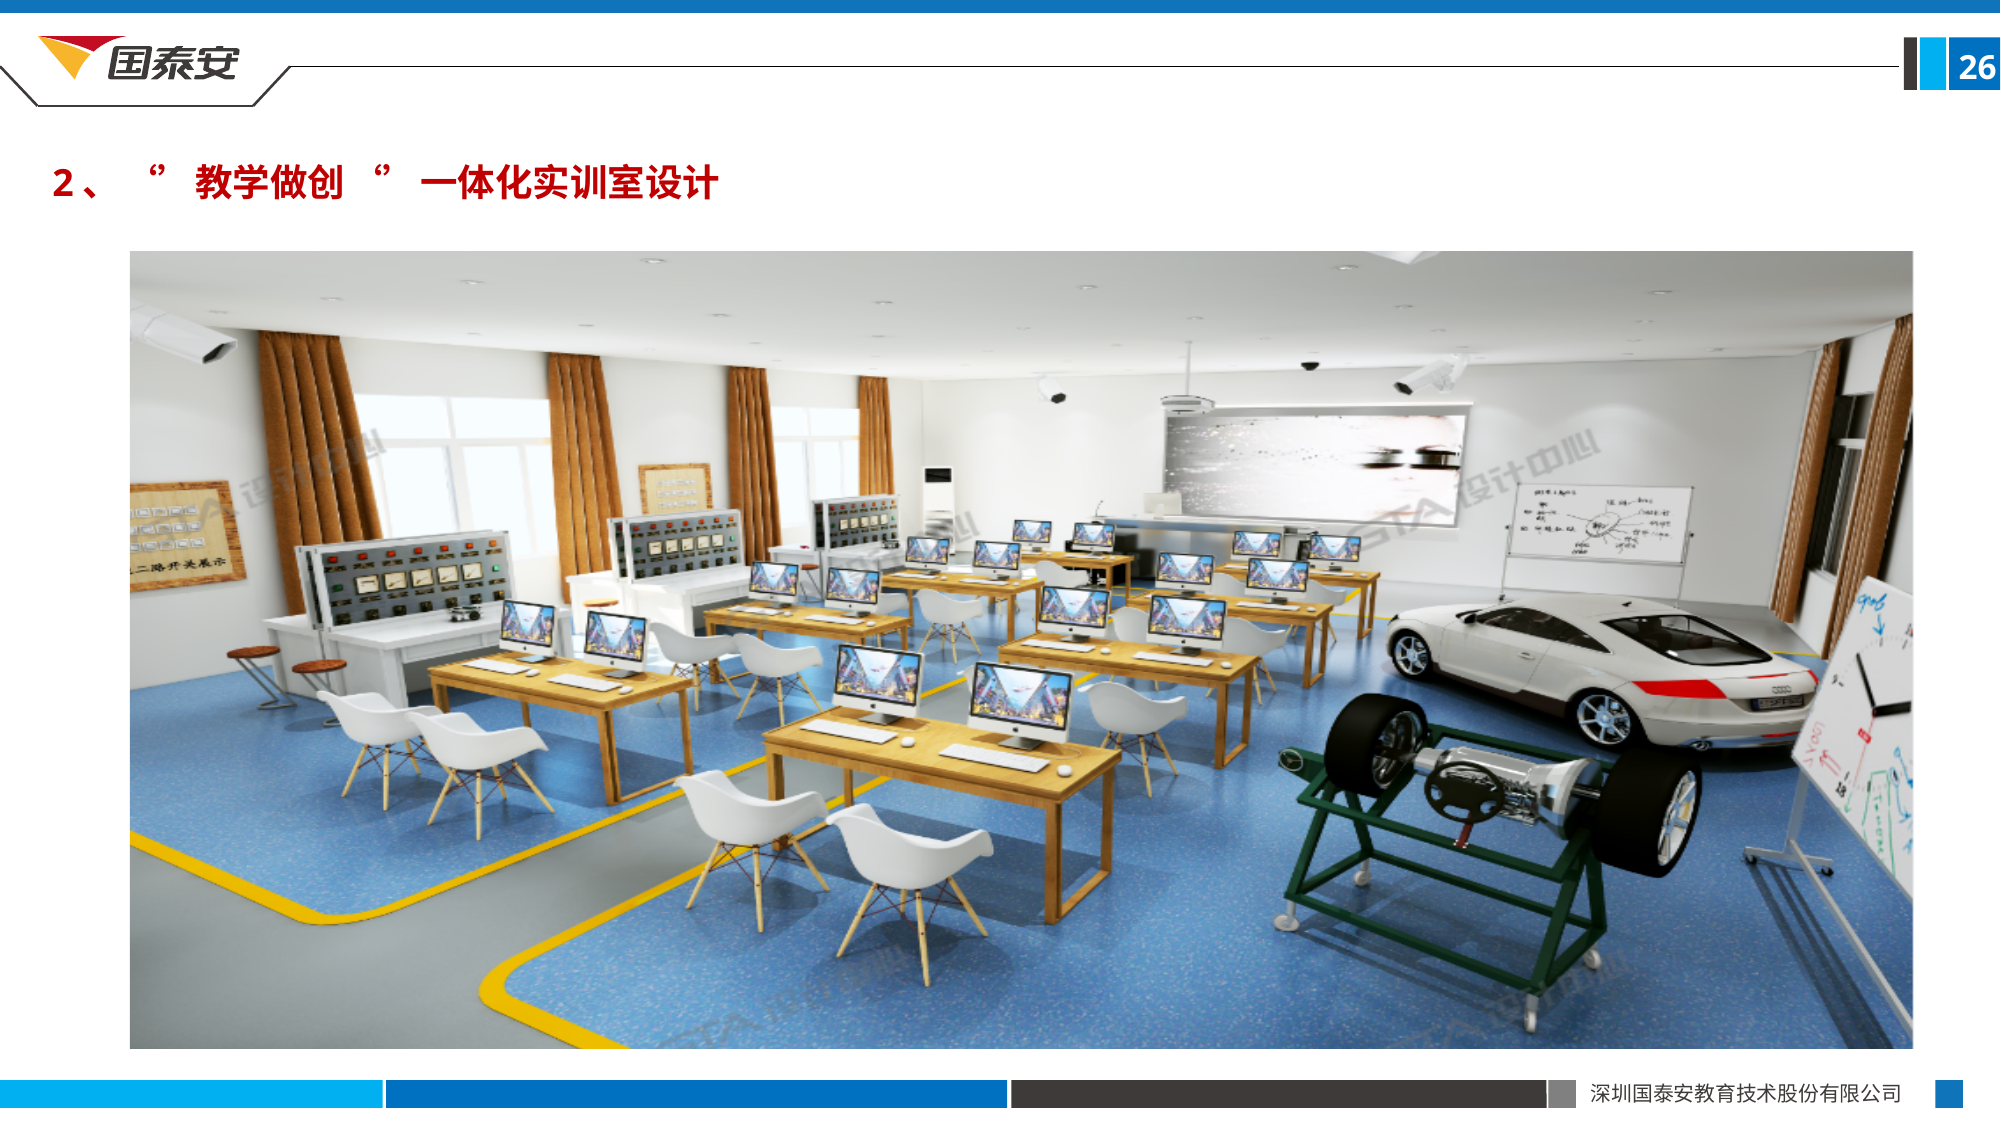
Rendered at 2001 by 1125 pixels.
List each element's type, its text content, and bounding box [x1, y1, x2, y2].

text_box 26 [1944, 38, 2000, 94]
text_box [0, 66, 290, 106]
picture [129, 251, 1915, 1049]
text_box 2、‘’教学做创‘’一体化实训室设计 [37, 138, 742, 212]
